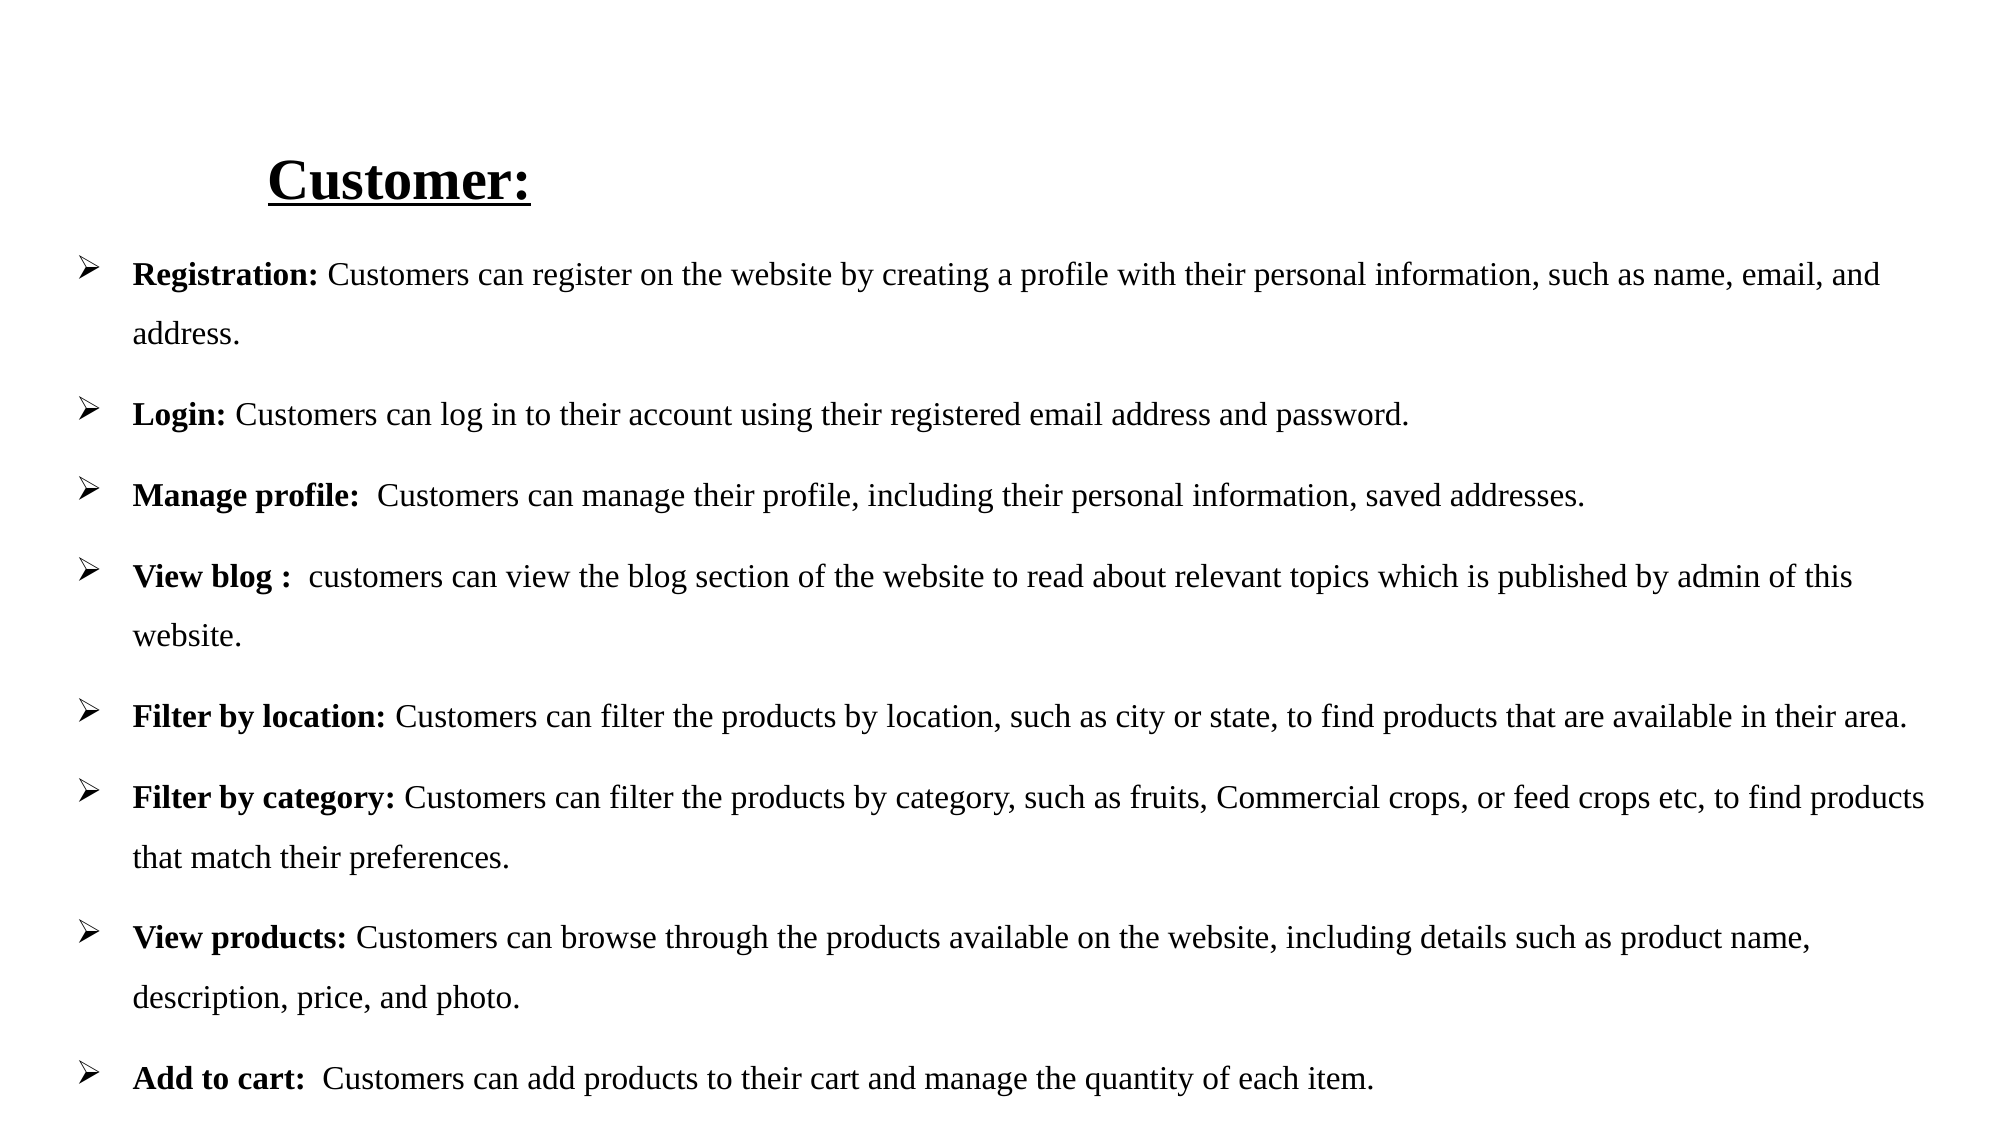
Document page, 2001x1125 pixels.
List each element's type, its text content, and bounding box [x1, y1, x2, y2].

list Customer: Registration: Customers can register on the website by creating a profile with their personal information, such as name, email, and address. Login: Customers can log in to their account using their registered email address and password. Manage profile: Customers can manage their profile, including their personal information, saved addresses. View blog : customers can view the blog section of the website to read about relevant topics which is published by admin of this website. Filter by location: Customers can filter the products by location, such as city or state, to find products that are available in their area. Filter by category: Customers can filter the products by category, such as fruits, Commercial crops, or feed crops etc, to find products that match their preferences. View products: Customers can browse through the products available on the website, including details such as product name, description, price, and photo. Add to cart: Customers can add products to their cart and manage the quantity of each item. [61, 98, 1973, 1125]
